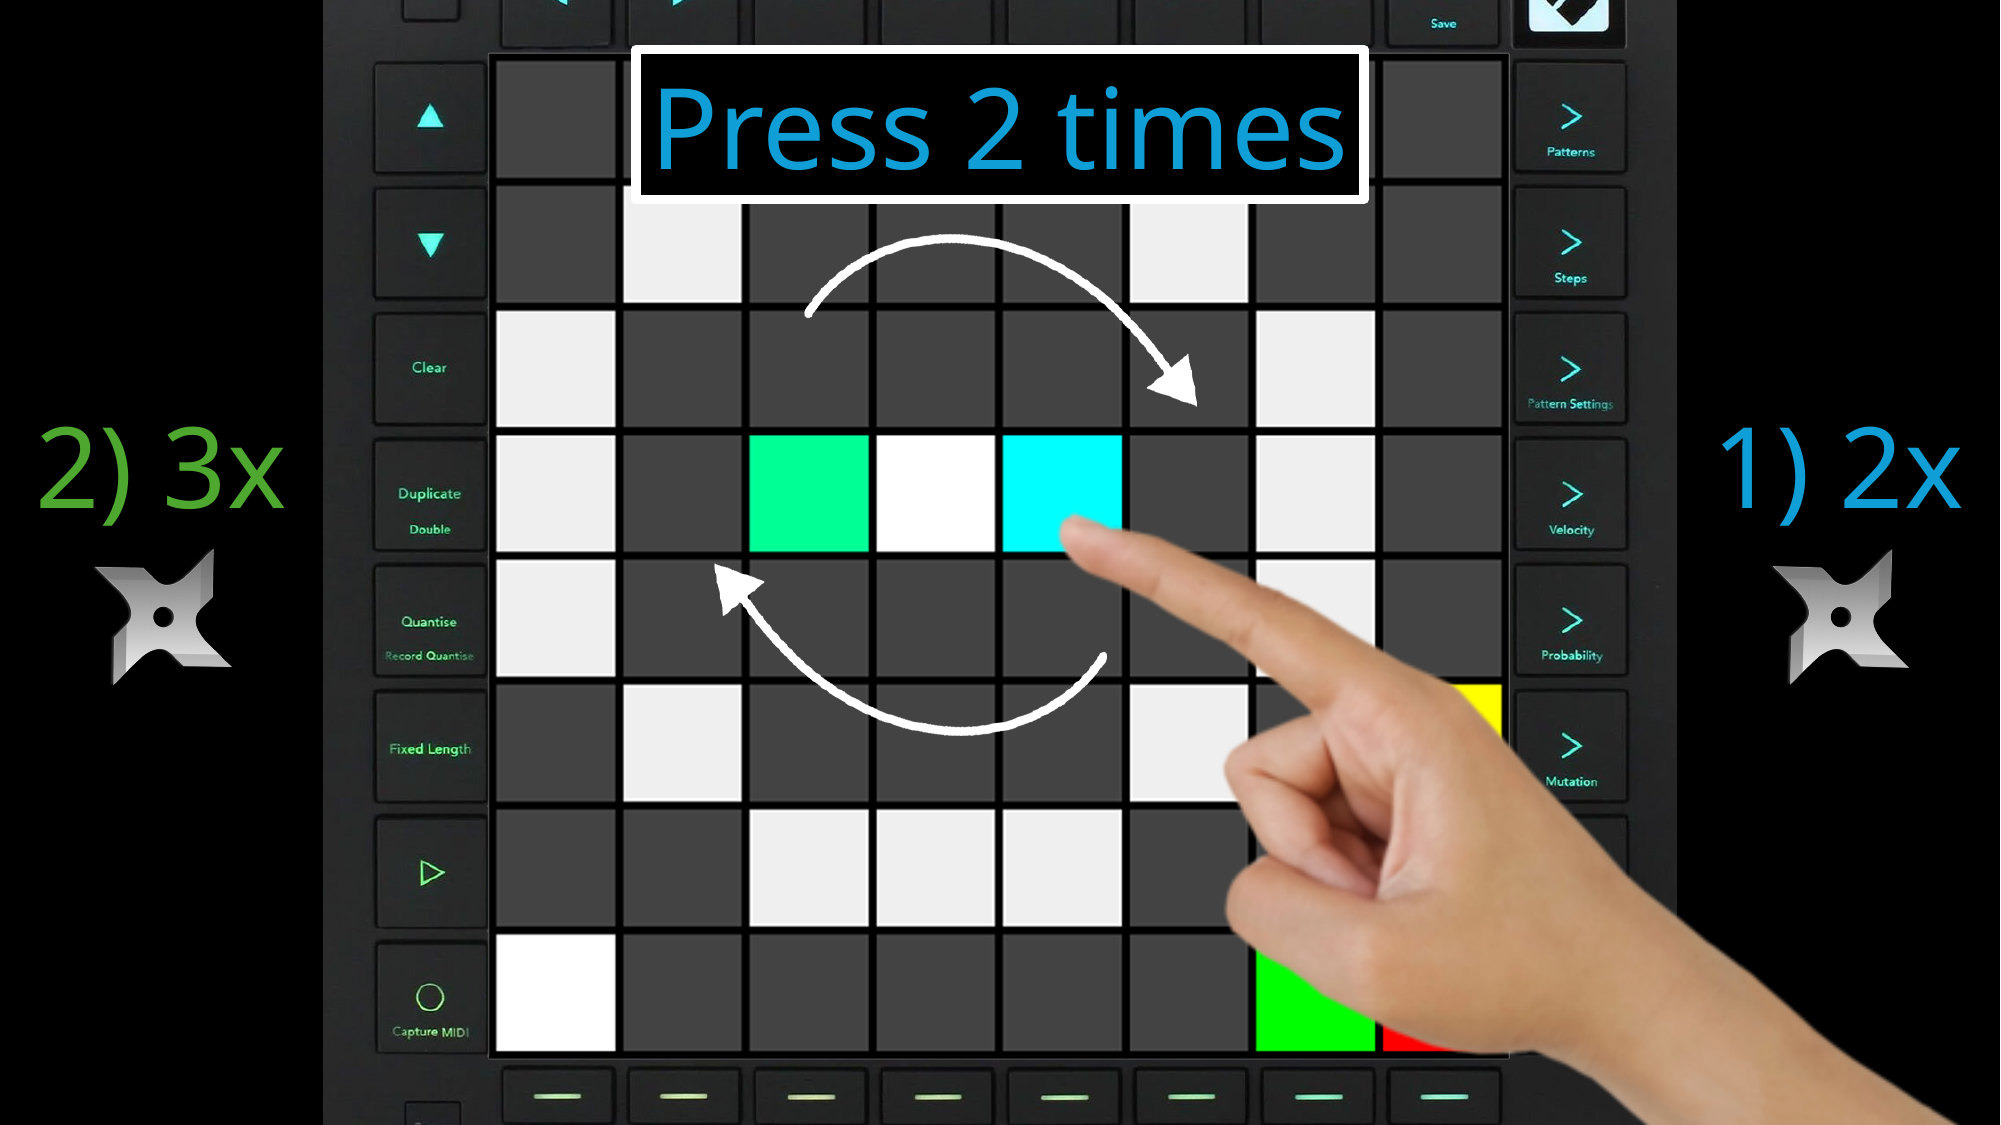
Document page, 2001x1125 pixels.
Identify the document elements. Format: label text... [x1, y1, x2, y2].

picture [322, 0, 1981, 1125]
picture [40, 497, 282, 738]
text_box 2) 3x [21, 388, 302, 538]
